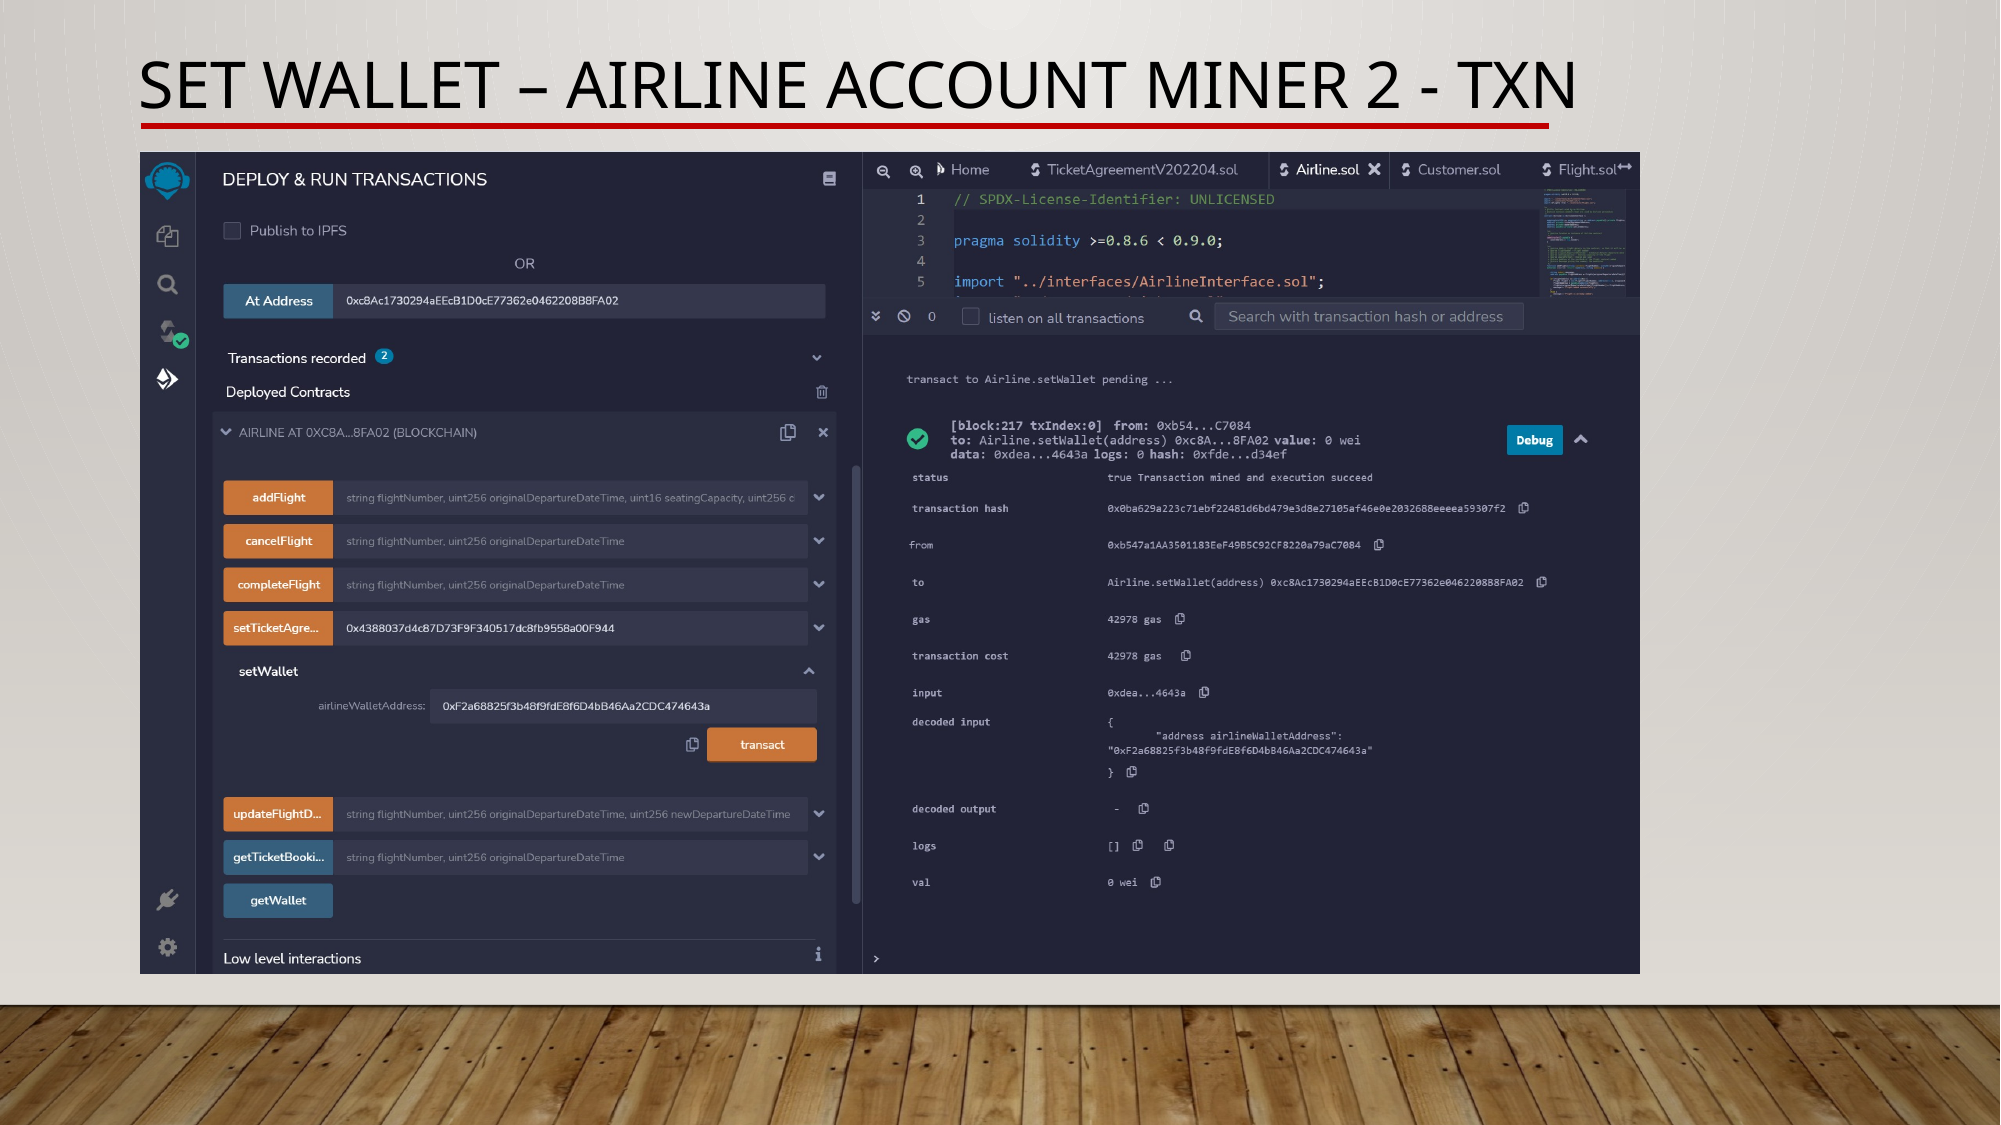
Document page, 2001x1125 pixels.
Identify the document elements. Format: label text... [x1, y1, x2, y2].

text_box SET WALLET – AIRLINE ACCOUNT MINER 2 - TXN [123, 36, 1704, 207]
picture [0, 1005, 2000, 1125]
picture [140, 150, 1641, 975]
